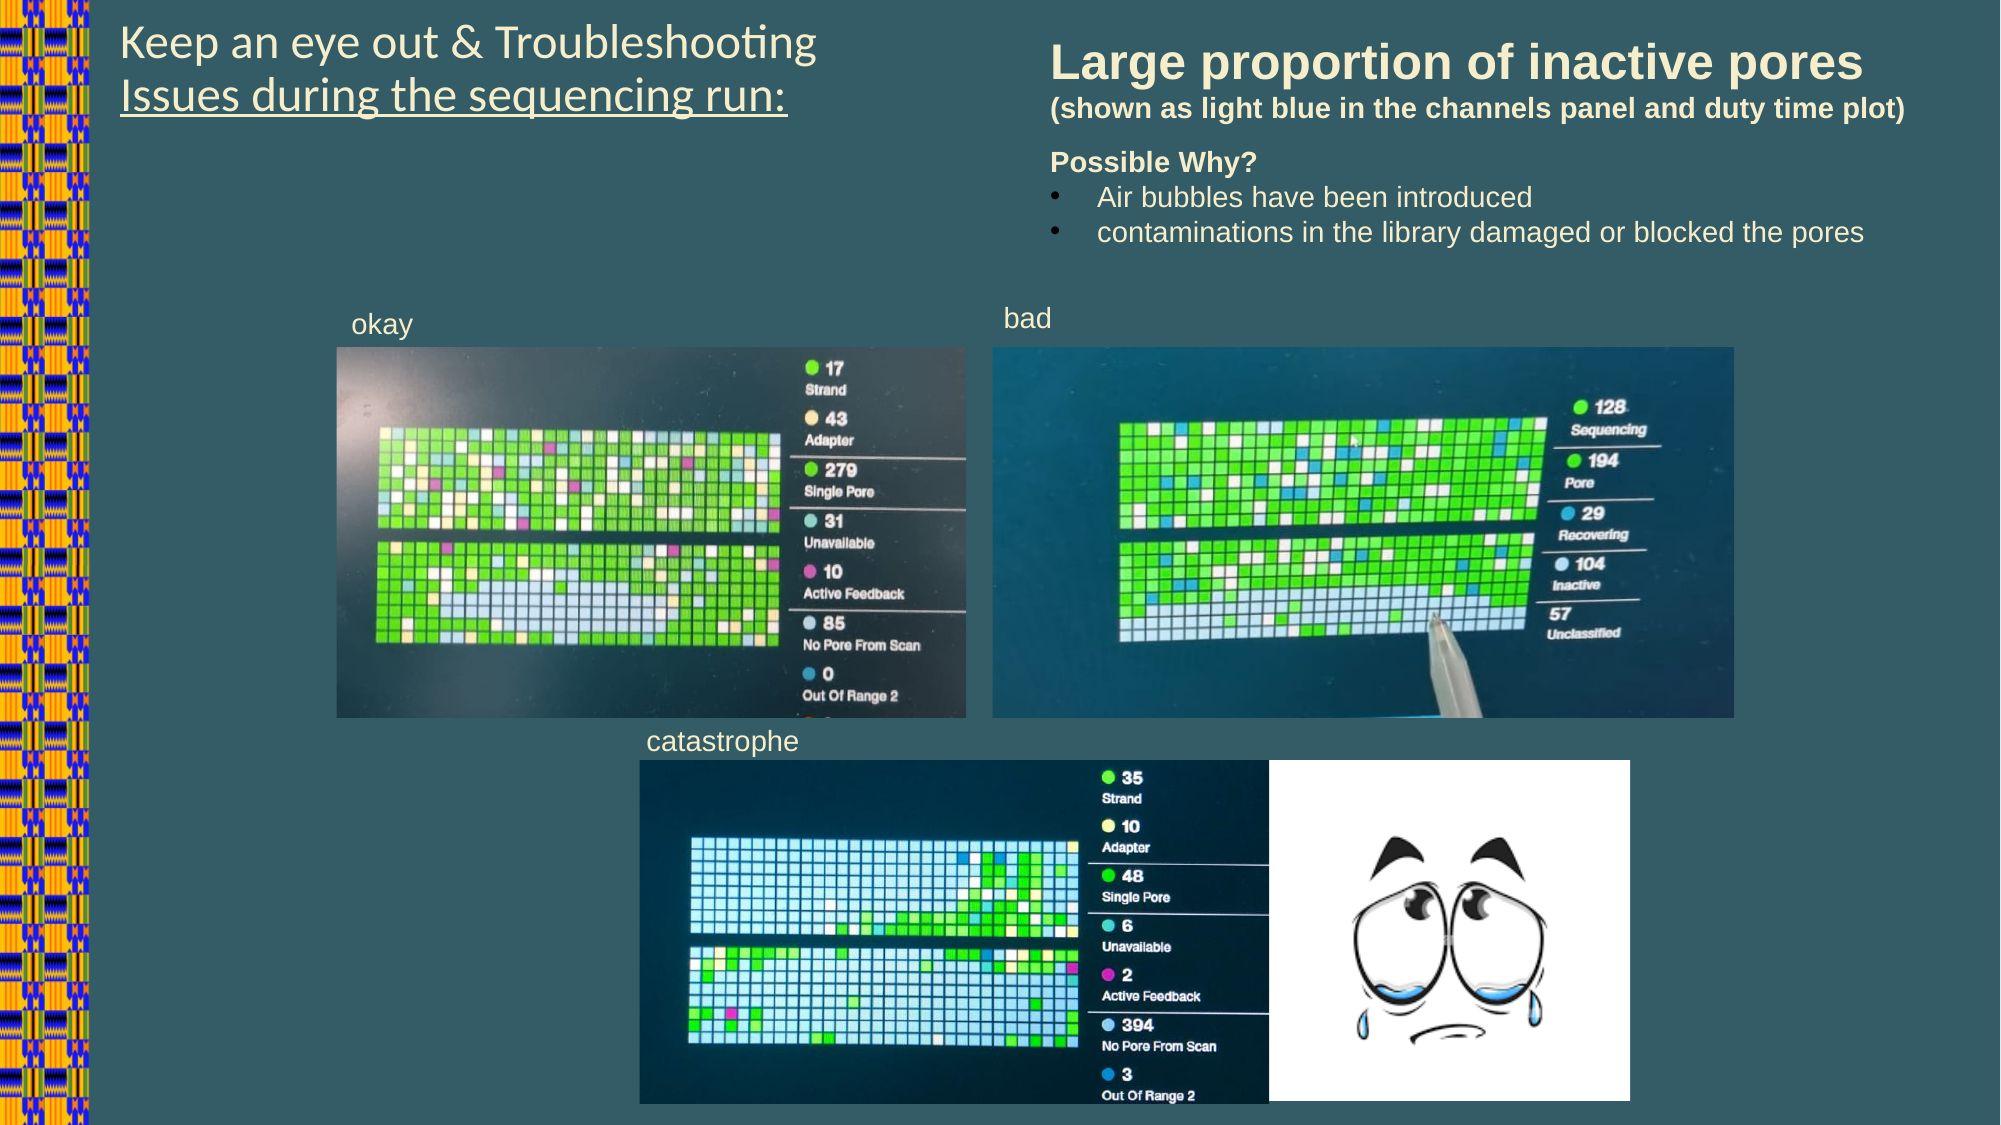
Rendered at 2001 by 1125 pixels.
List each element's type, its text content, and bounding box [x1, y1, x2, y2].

text_box catastrophe [631, 726, 944, 766]
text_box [336, 346, 1735, 718]
picture [0, 0, 2001, 1125]
text_box okay [336, 297, 721, 346]
title Keep an eye out & Troubleshooting Issues during the sequencing run: [105, 8, 1680, 130]
text_box Large proportion of inactive pores (shown as light blue in the channels panel and duty time plot) [1035, 21, 1943, 135]
text_box bad [988, 292, 1989, 342]
text_box Possible Why? Air bubbles have been introduced contaminations in the library damaged or blocked the pores [1035, 135, 1963, 256]
